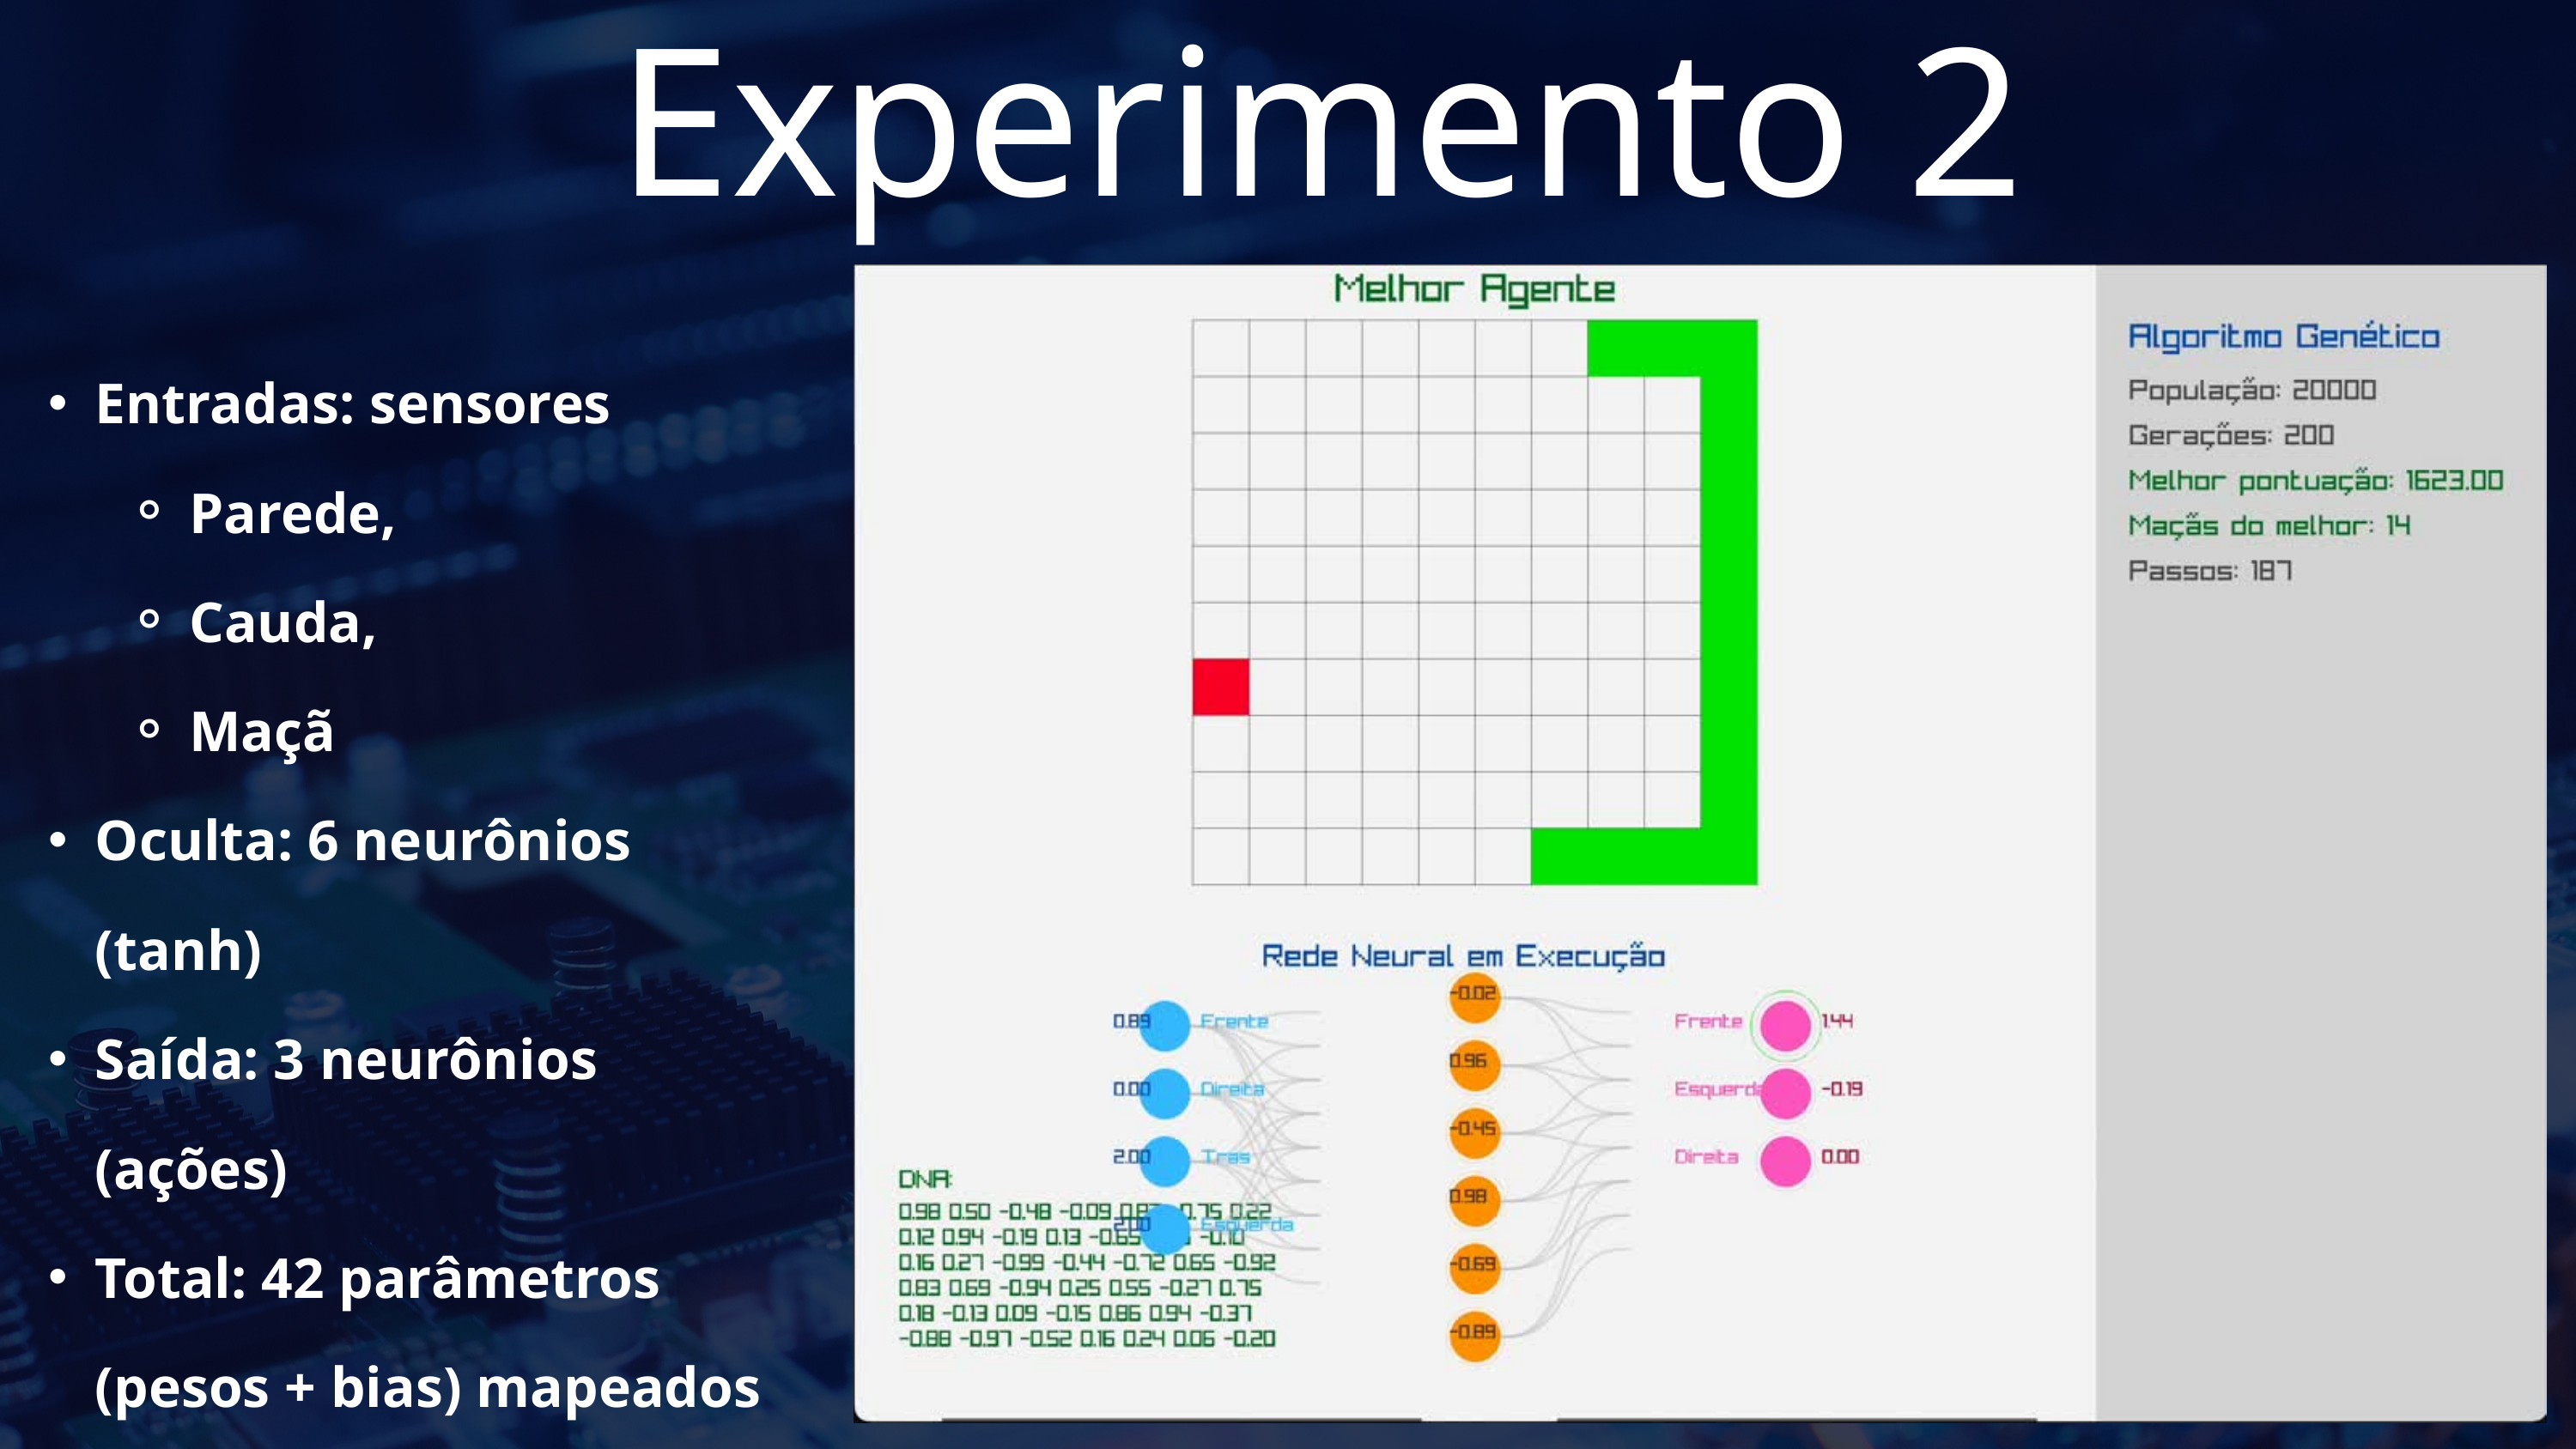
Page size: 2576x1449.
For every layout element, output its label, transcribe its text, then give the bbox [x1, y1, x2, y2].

text_box [0, 0, 2576, 1449]
text_box Experimento 2 [64, 33, 2576, 237]
text_box Entradas: sensores Parede, Cauda, Maçã Oculta: 6 neurônios (tanh) Saída: 3 neurônios (ações) Total: 42 parâmetros (pesos + bias) mapeados como DNA [1, 325, 799, 1449]
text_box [852, 264, 2548, 1424]
